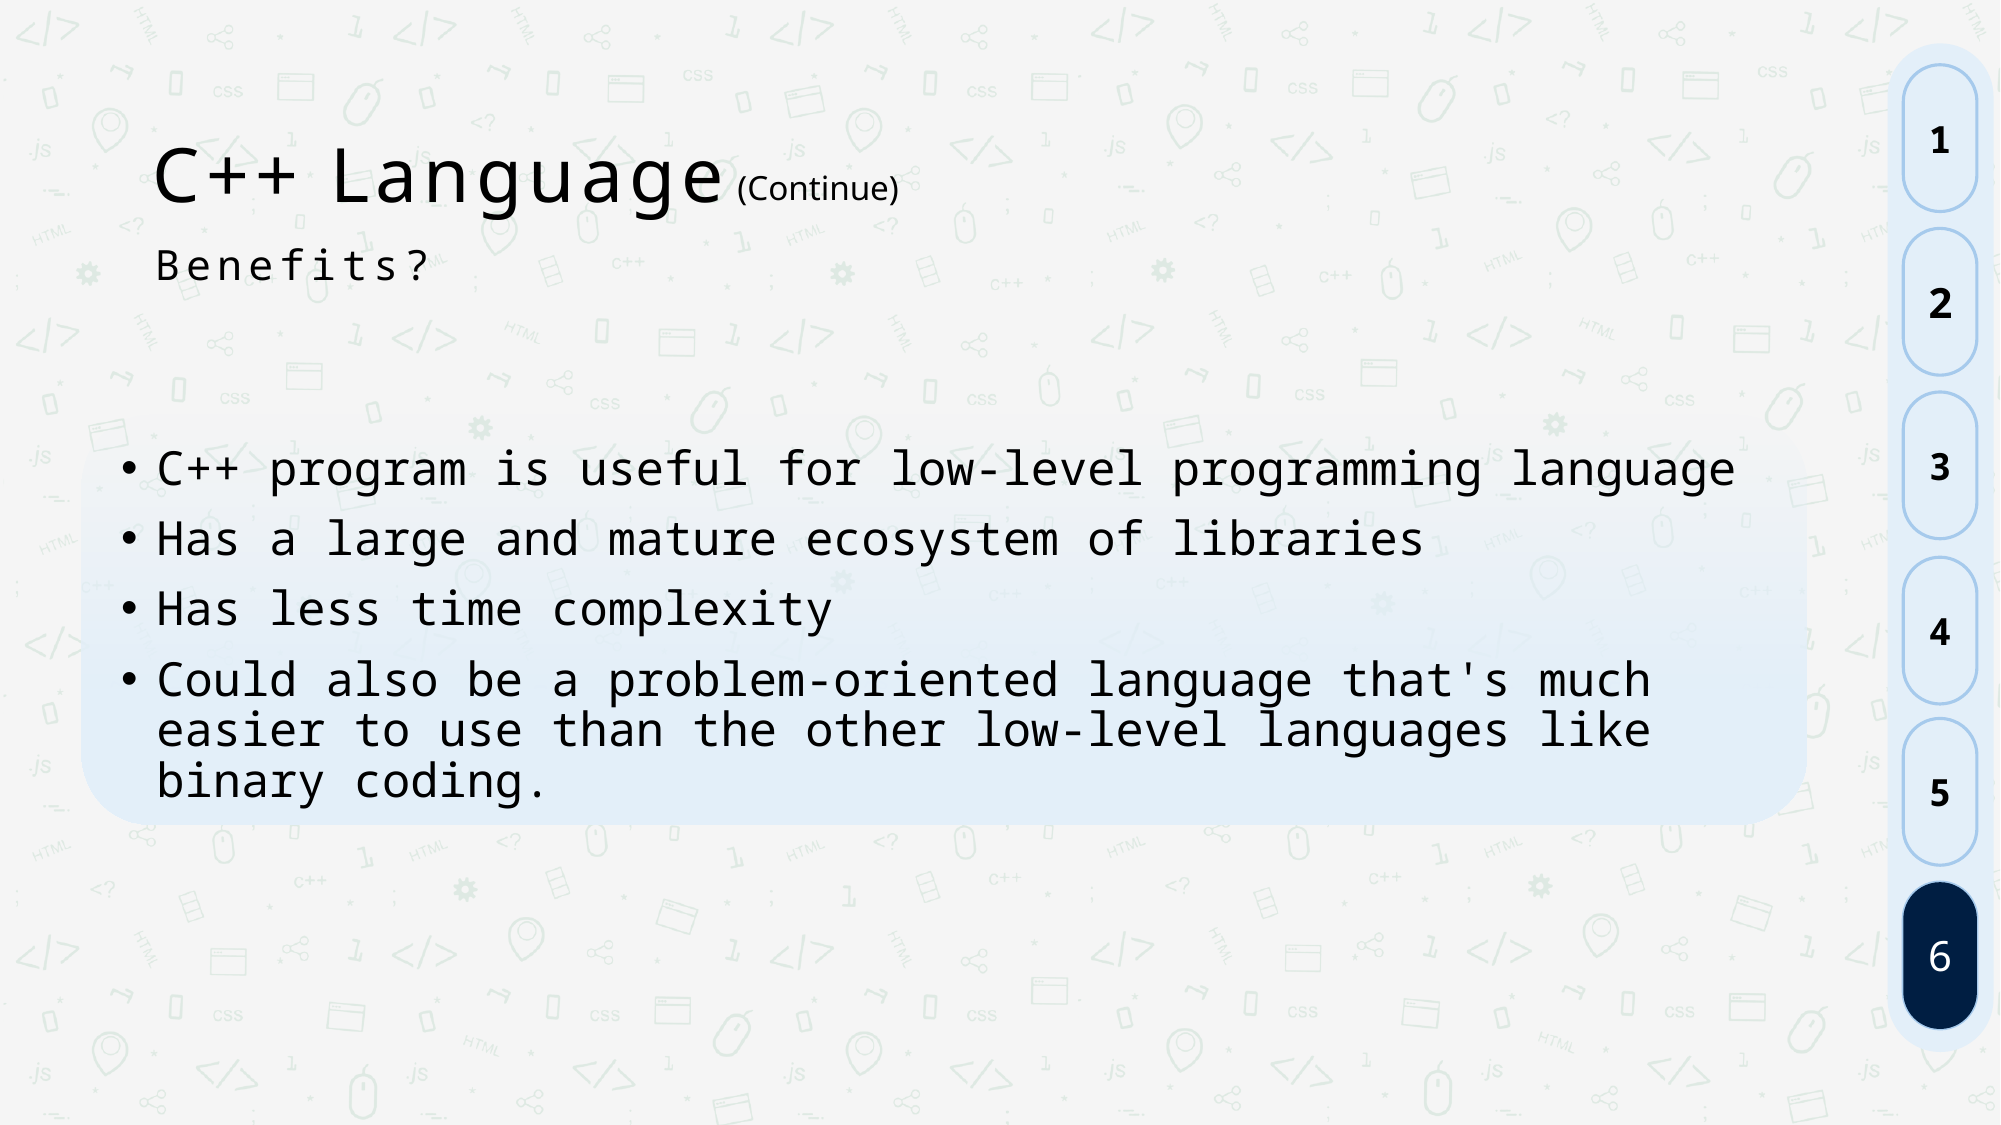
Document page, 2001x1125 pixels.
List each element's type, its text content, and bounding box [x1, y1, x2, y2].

text_box [1901, 880, 1979, 1031]
text_box 6 [1903, 922, 1977, 988]
text_box (Continue) [722, 160, 1083, 215]
text_box Benefits? [140, 232, 1177, 296]
text_box 1 [1901, 63, 1979, 214]
text_box C++ program is useful for low-level programming language Has a large and mature ecosystem of libraries Has less time complexity Could also be a problem-oriented language that's much easier to use than the other low-level languages like binary coding. [106, 437, 1784, 858]
text_box 5 [1901, 716, 1979, 867]
picture [0, 0, 2001, 1125]
text_box 3 [1901, 390, 1979, 541]
text_box [1885, 41, 1996, 1054]
title C++ Language [137, 113, 1863, 232]
text_box [79, 412, 1808, 811]
text_box 4 [1901, 555, 1979, 706]
text_box 2 [1901, 226, 1979, 377]
